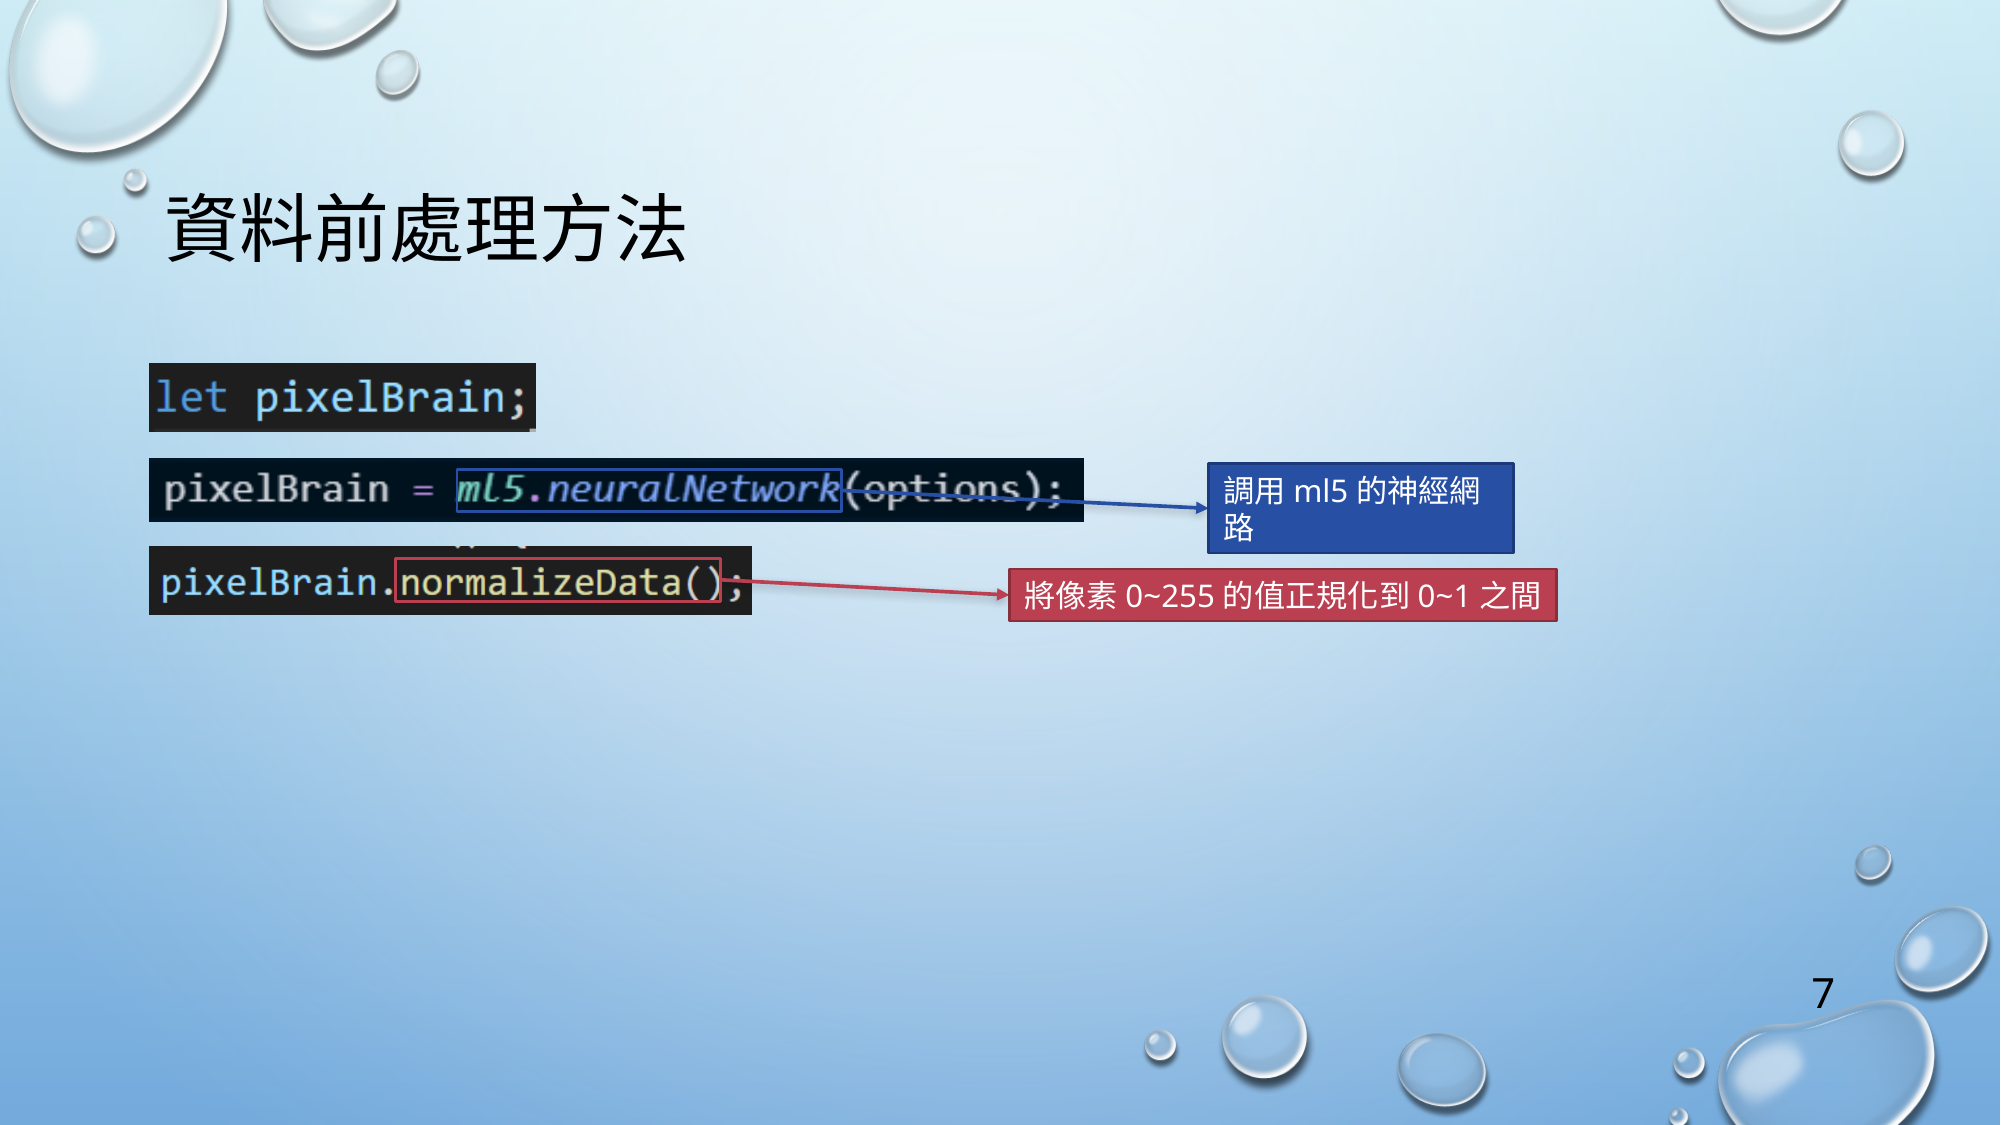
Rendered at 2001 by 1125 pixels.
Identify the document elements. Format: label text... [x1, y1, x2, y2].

slide_number 7 [1724, 965, 1851, 1025]
picture [0, 0, 2000, 1125]
title 資料前處理方法 [149, 101, 1851, 364]
text_box 將像素0~255的值正規化到0~1之間 [1008, 568, 1558, 622]
text_box 調用ml5的神經網路 [1207, 462, 1515, 554]
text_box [720, 579, 1022, 596]
